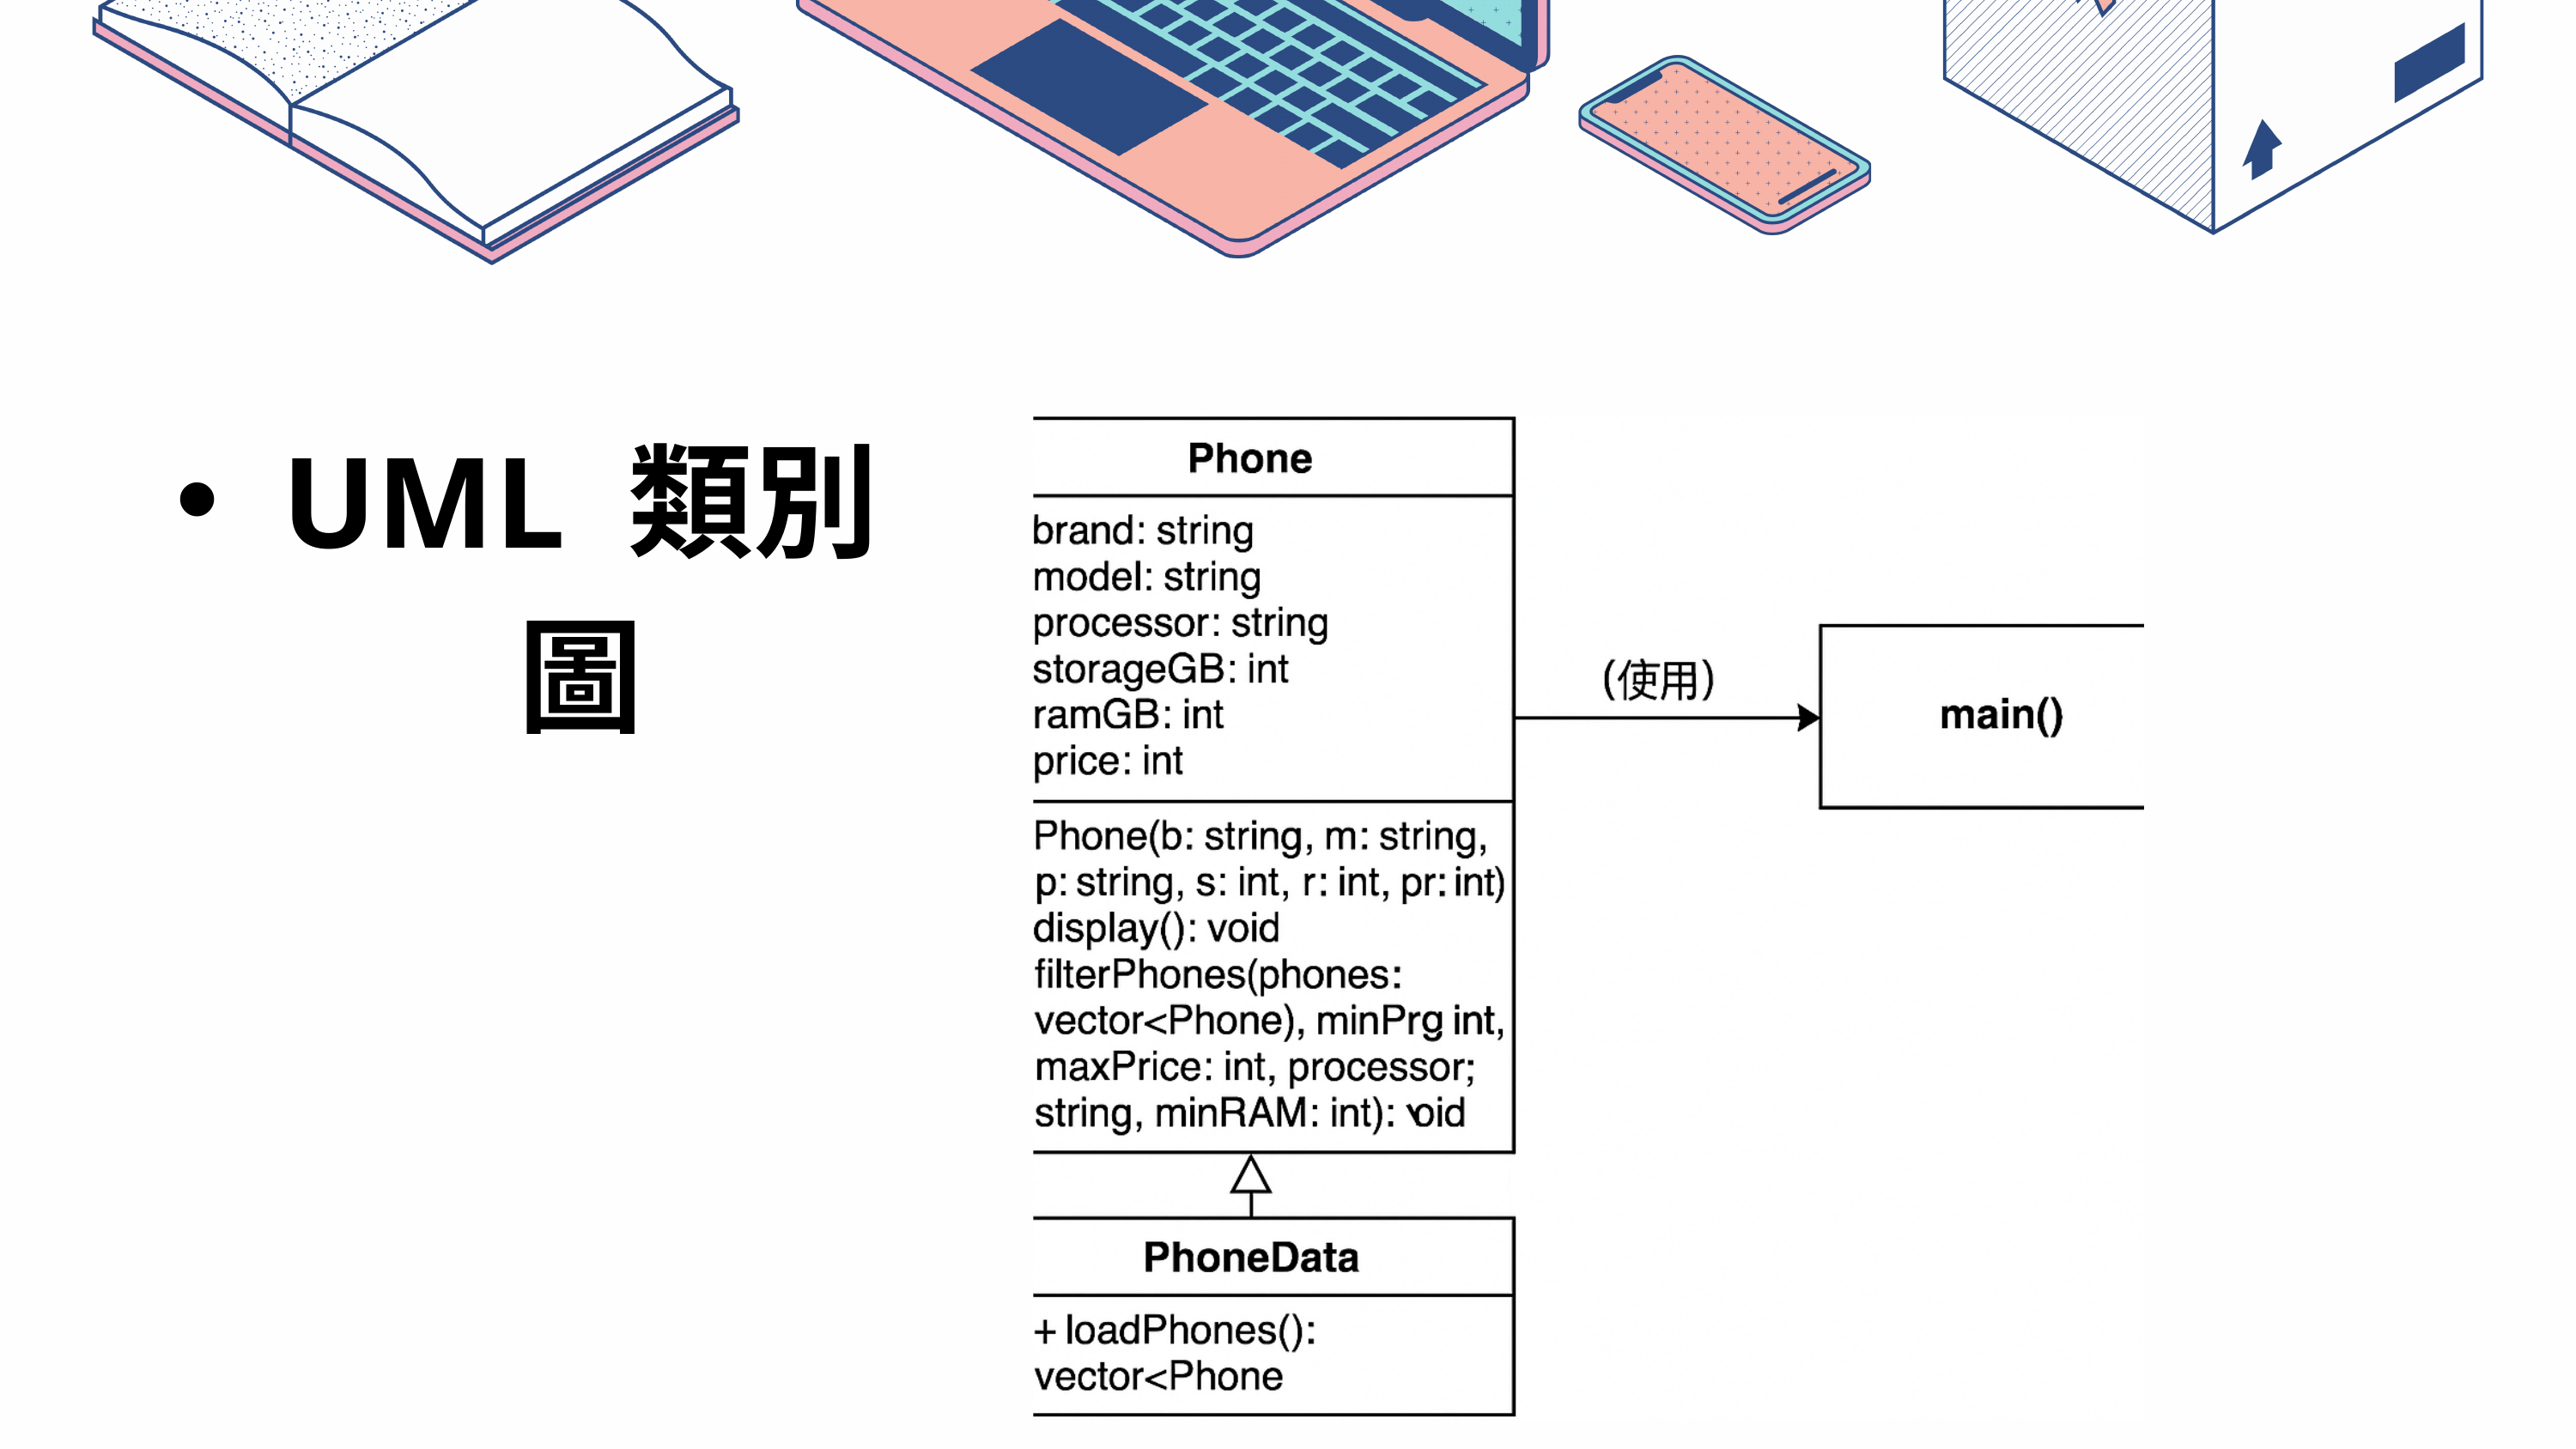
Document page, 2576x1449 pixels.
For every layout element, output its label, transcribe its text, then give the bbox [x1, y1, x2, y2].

text_box [1942, 0, 2484, 235]
text_box [92, 0, 740, 265]
text_box [1578, 55, 1872, 235]
text_box UML 類別圖 [25, 397, 923, 749]
text_box [795, 0, 1551, 258]
text_box [1033, 415, 2144, 1420]
